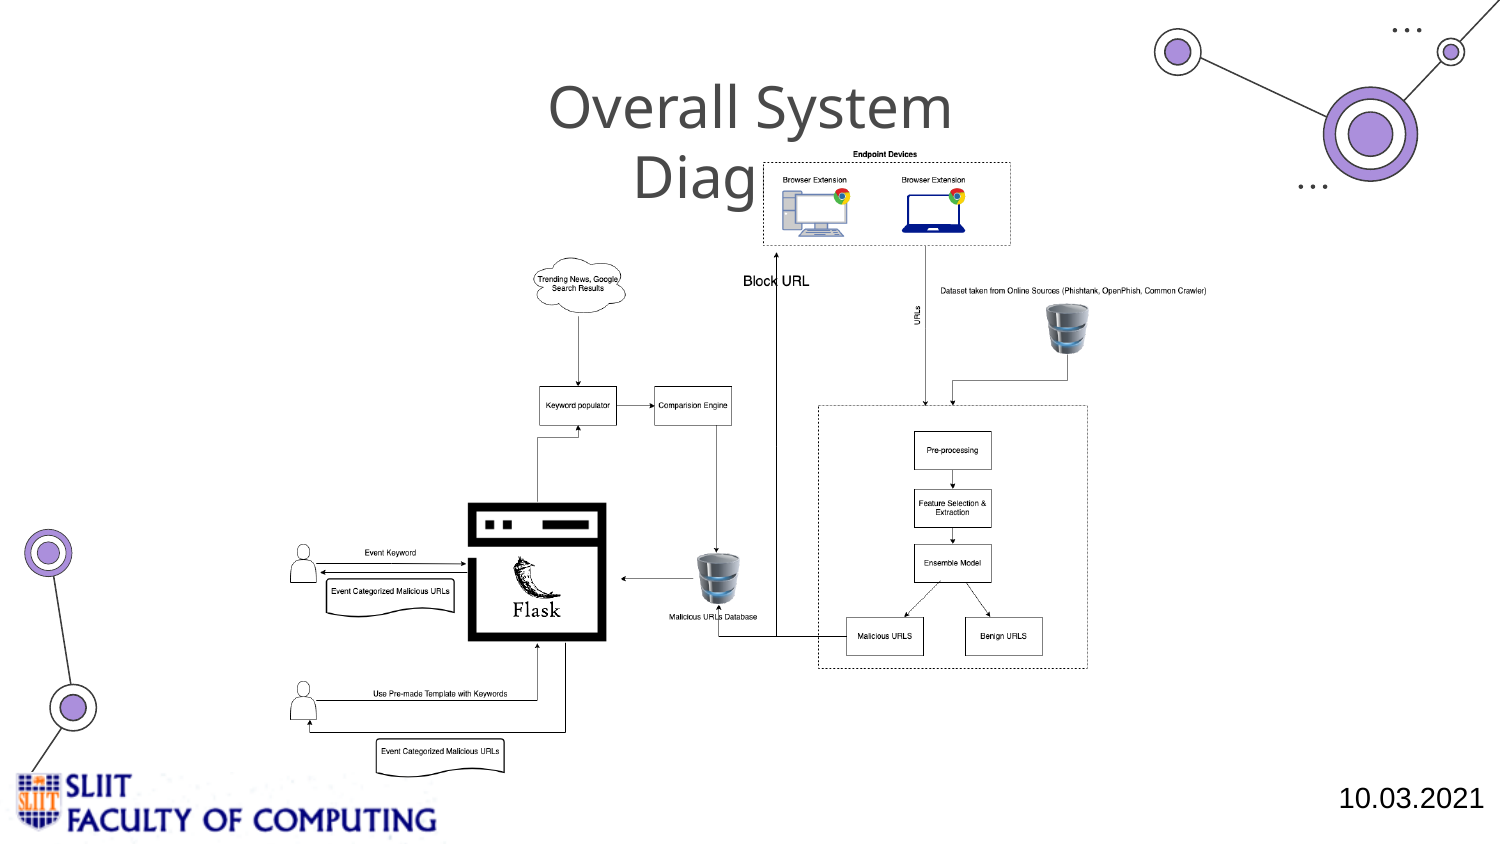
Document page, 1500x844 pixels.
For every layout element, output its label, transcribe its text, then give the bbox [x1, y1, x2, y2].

picture [290, 149, 1212, 778]
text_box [0, 771, 1500, 844]
title Overall System Diagram [415, 55, 1086, 148]
